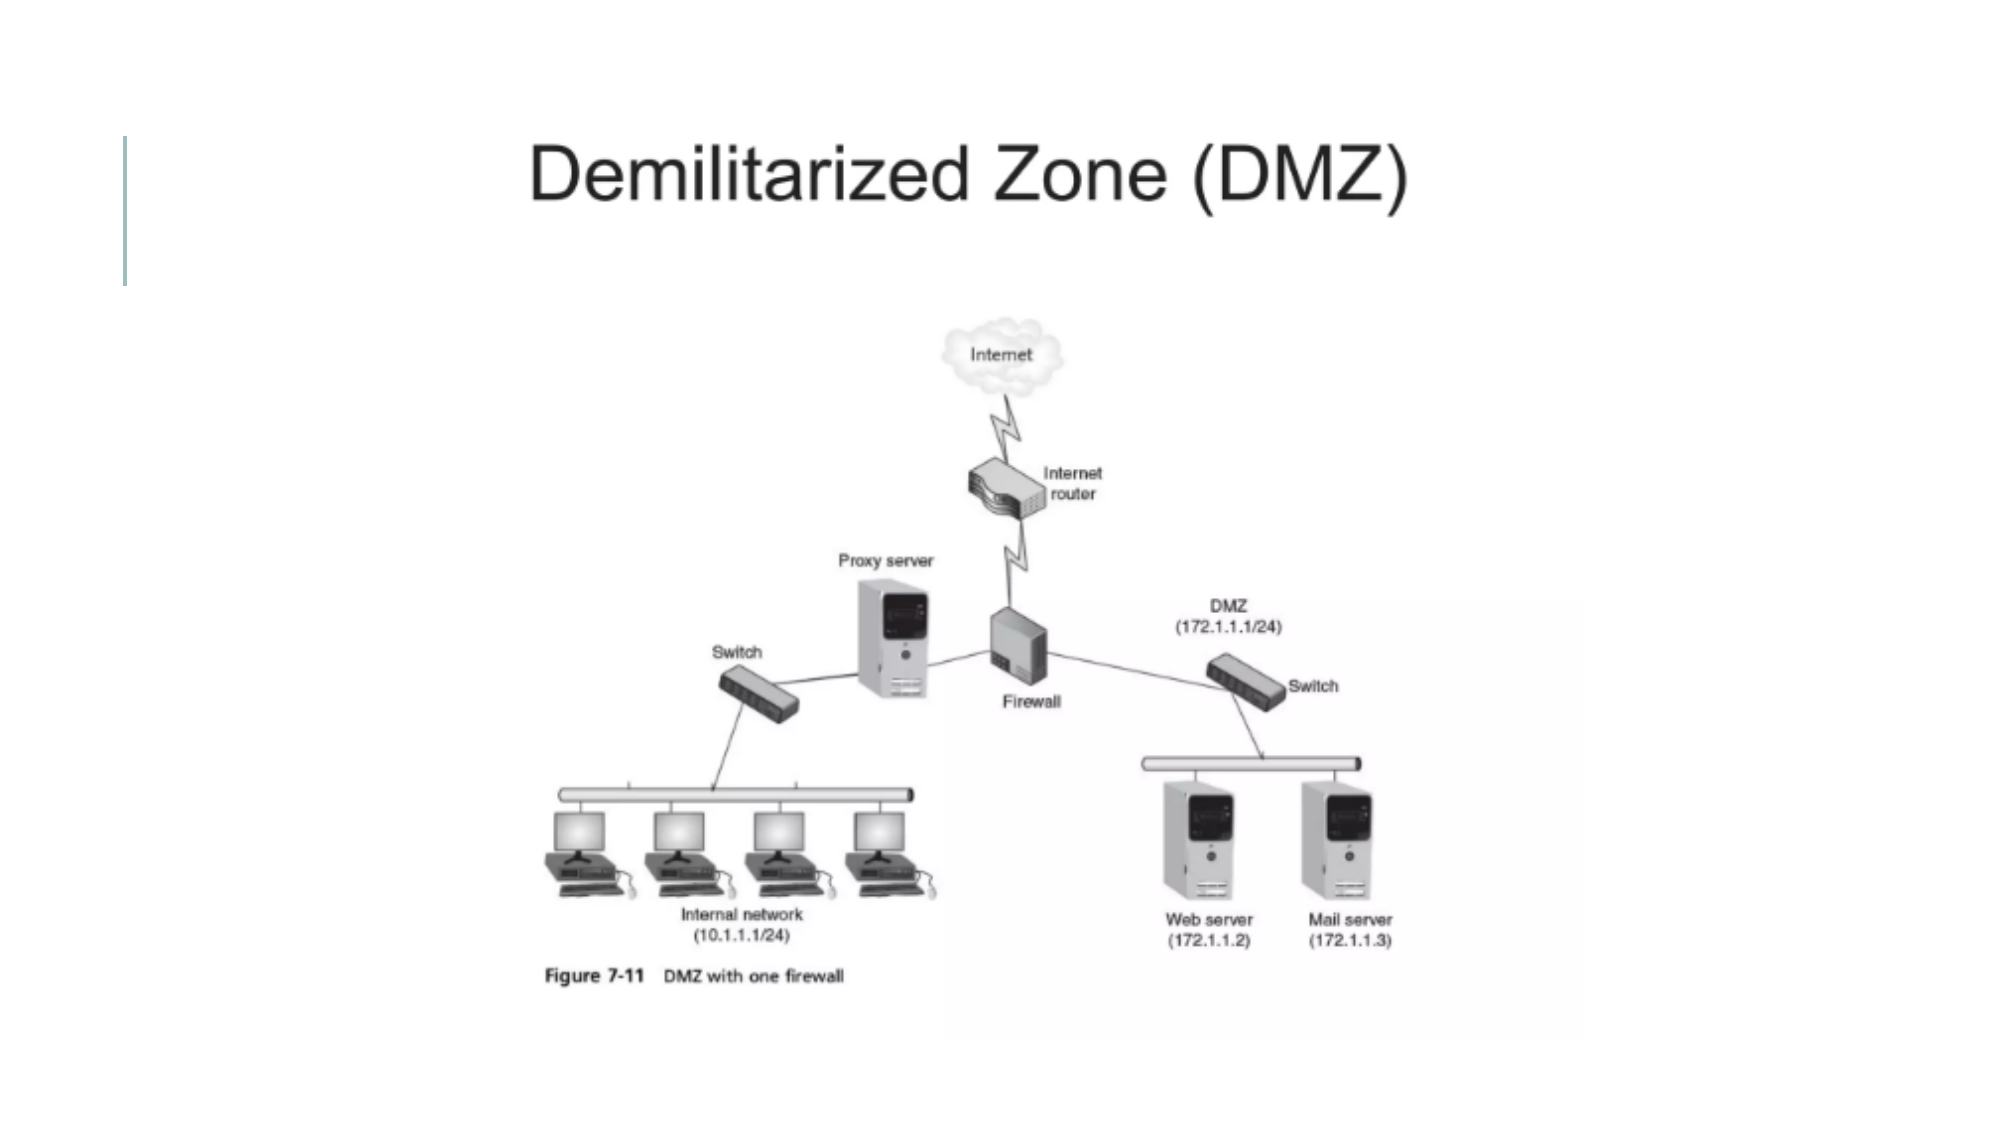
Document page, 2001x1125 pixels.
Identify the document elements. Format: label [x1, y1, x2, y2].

list [323, 37, 1584, 1042]
